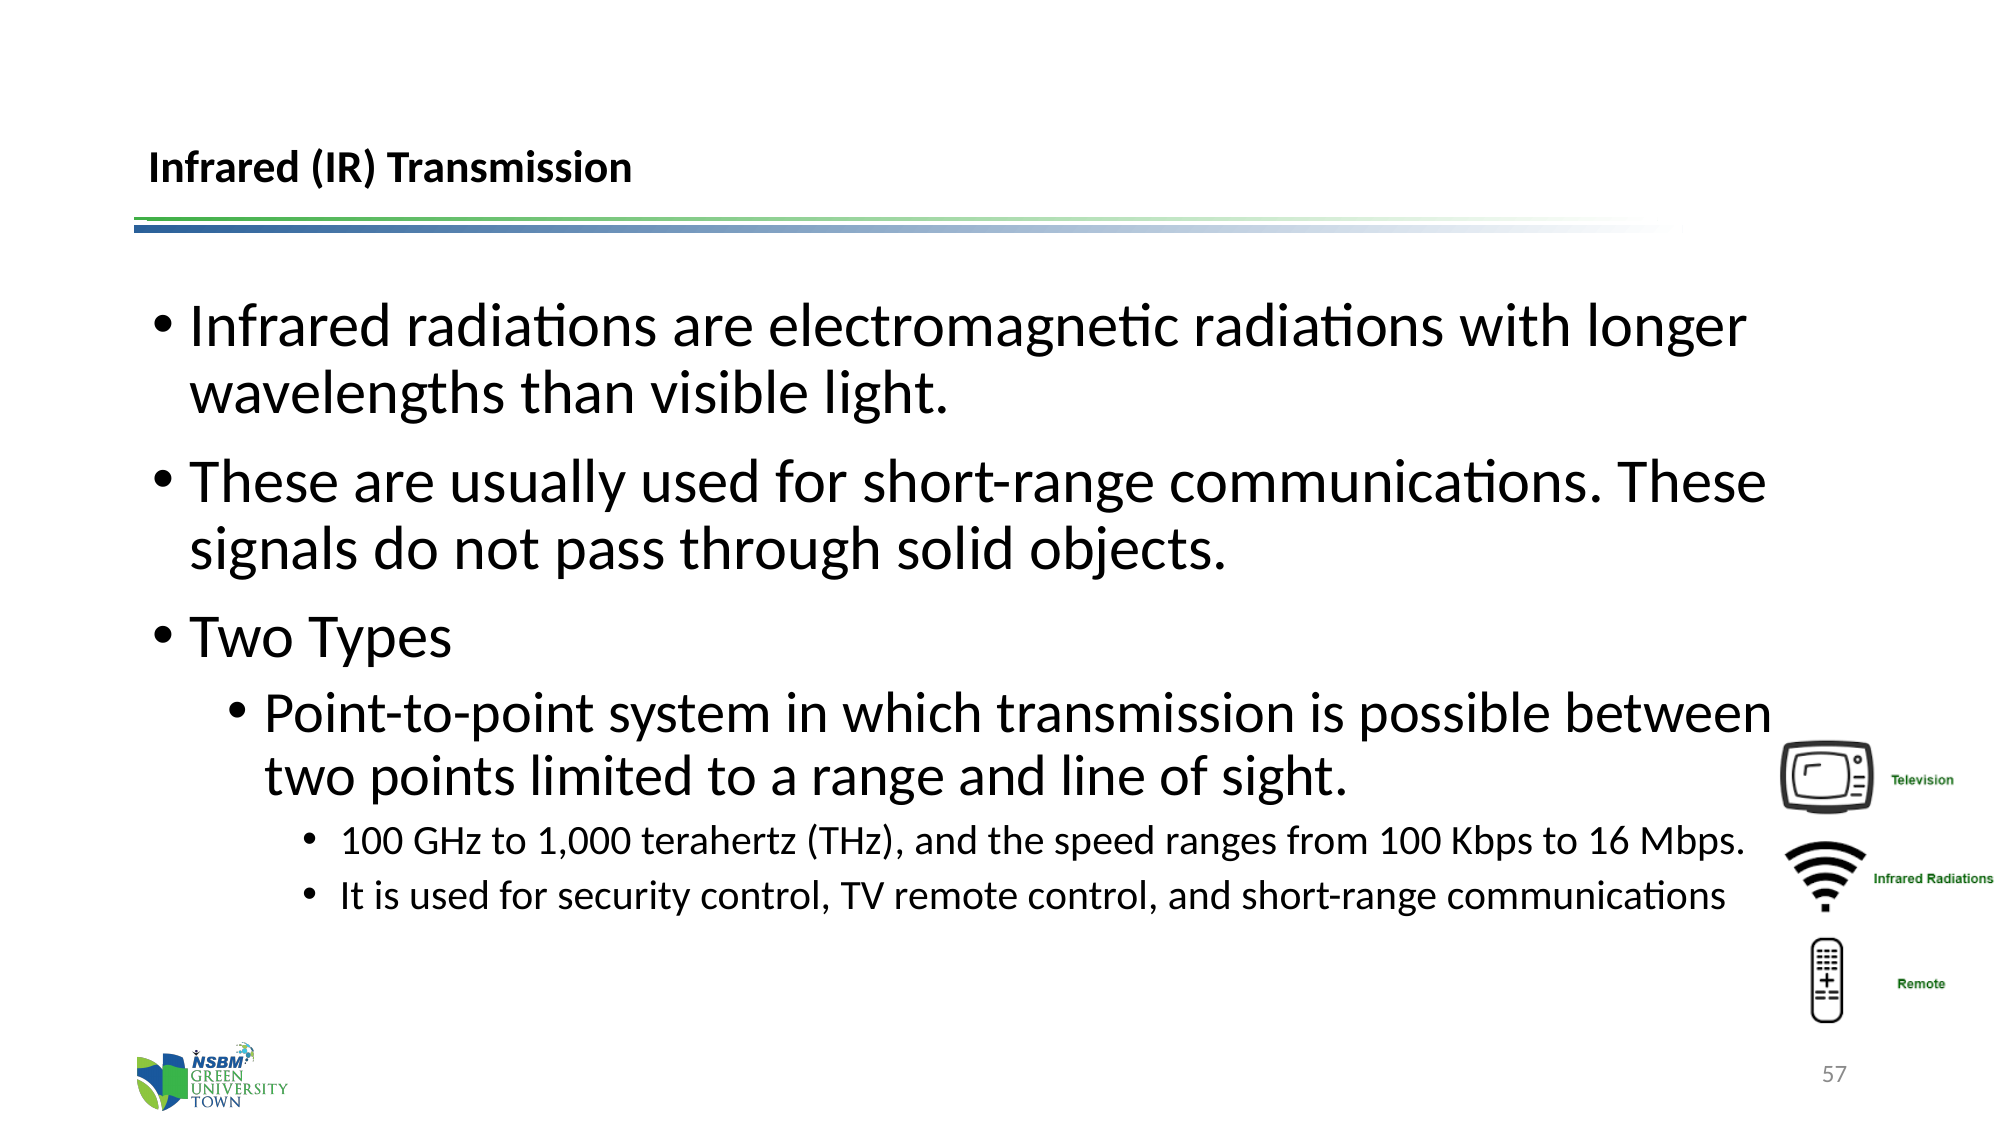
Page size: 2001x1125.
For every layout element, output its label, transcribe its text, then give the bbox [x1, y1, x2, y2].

list Infrared radiations are electromagnetic radiations with longer wavelengths than visible light. These are usually used for short-range communications. These signals do not pass through solid objects. Two Types Point-to-point system in which transmission is possible between two points limited to a range and line of sight. 100 GHz to 1,000 terahertz (THz), and the speed ranges from 100 Kbps to 16 Mbps. It is used for security control, TV remote control, and short-range communications [137, 285, 1863, 999]
slide_number 57 [1412, 1042, 1863, 1103]
title Infrared (IR) Transmission [133, 85, 1859, 256]
picture [1777, 728, 2000, 1029]
picture [137, 1042, 288, 1111]
